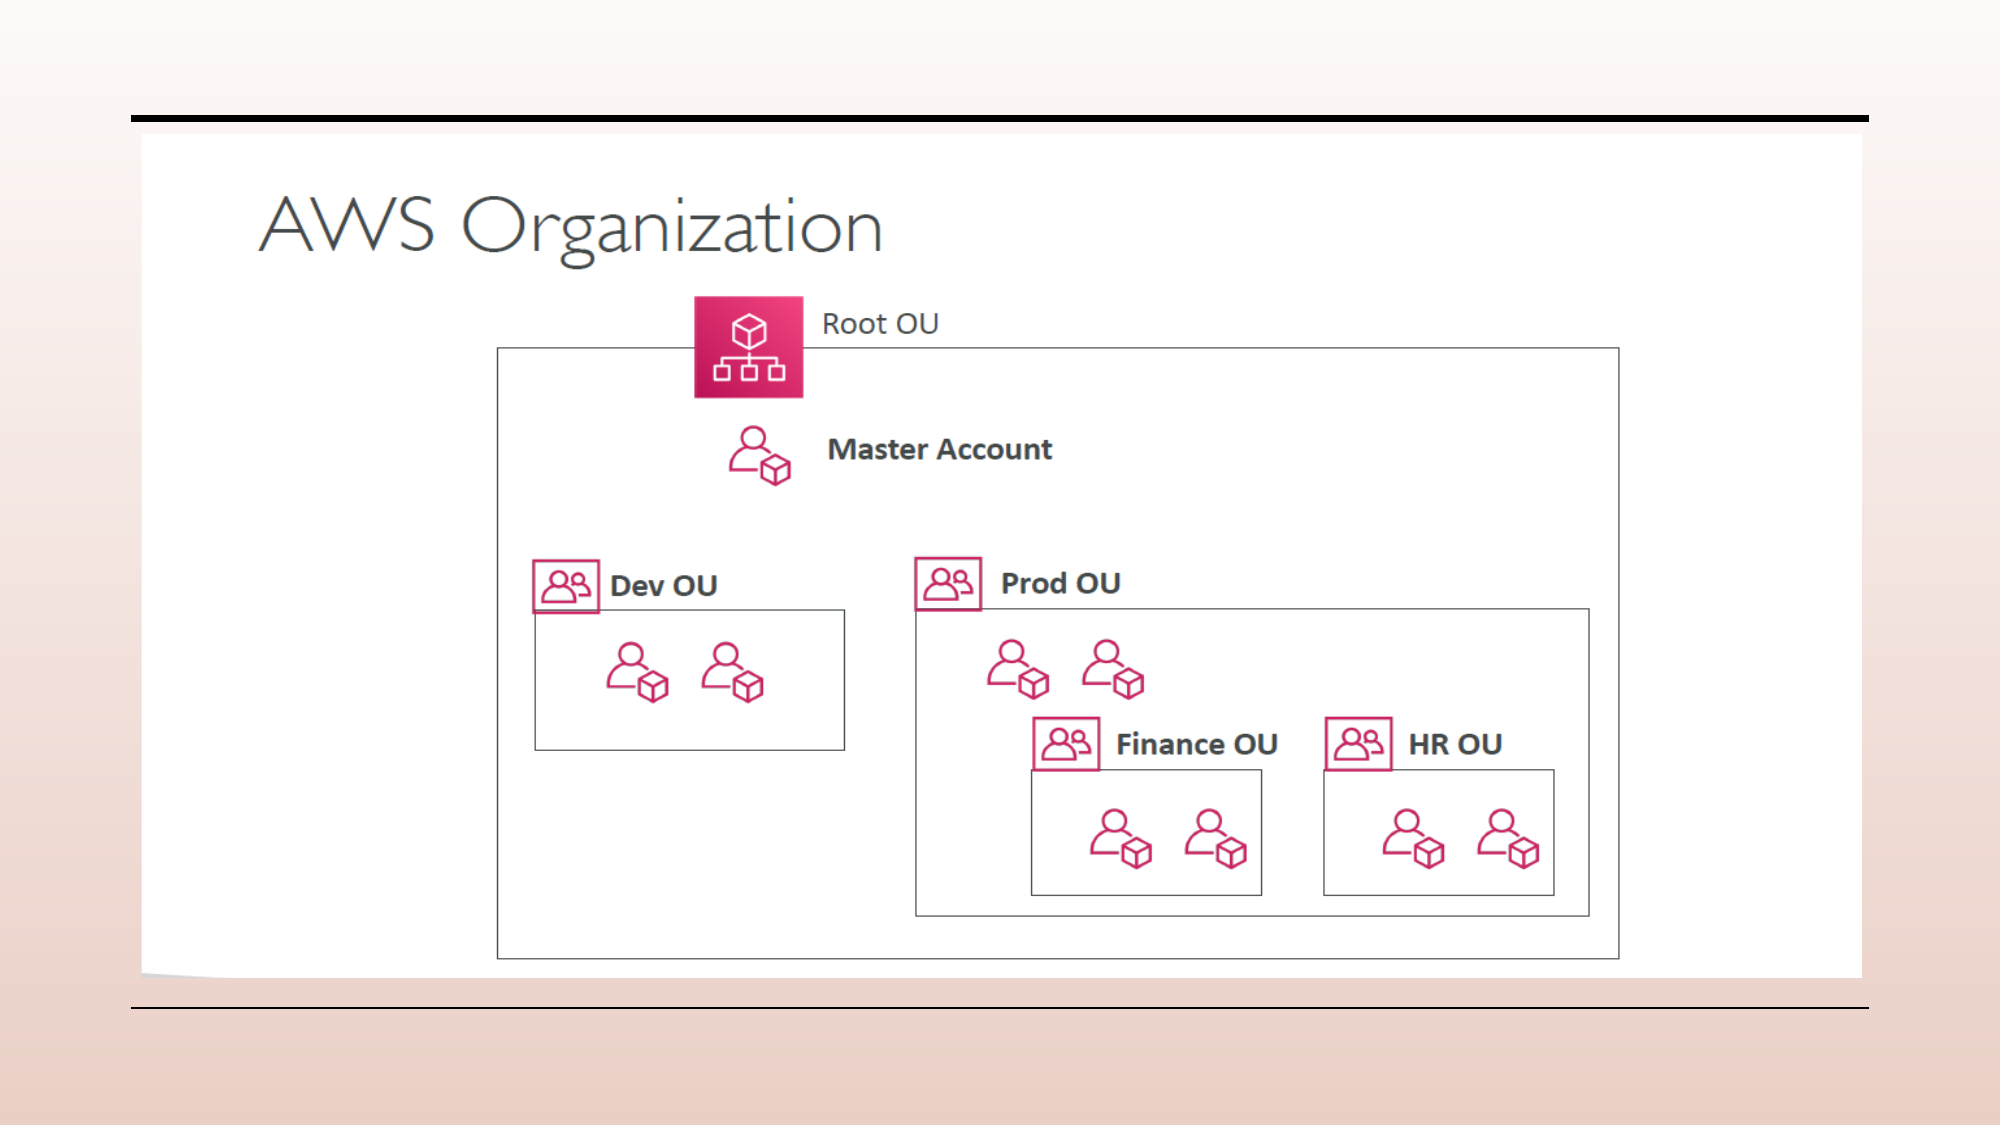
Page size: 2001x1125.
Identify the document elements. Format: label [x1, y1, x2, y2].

picture [141, 134, 1862, 978]
